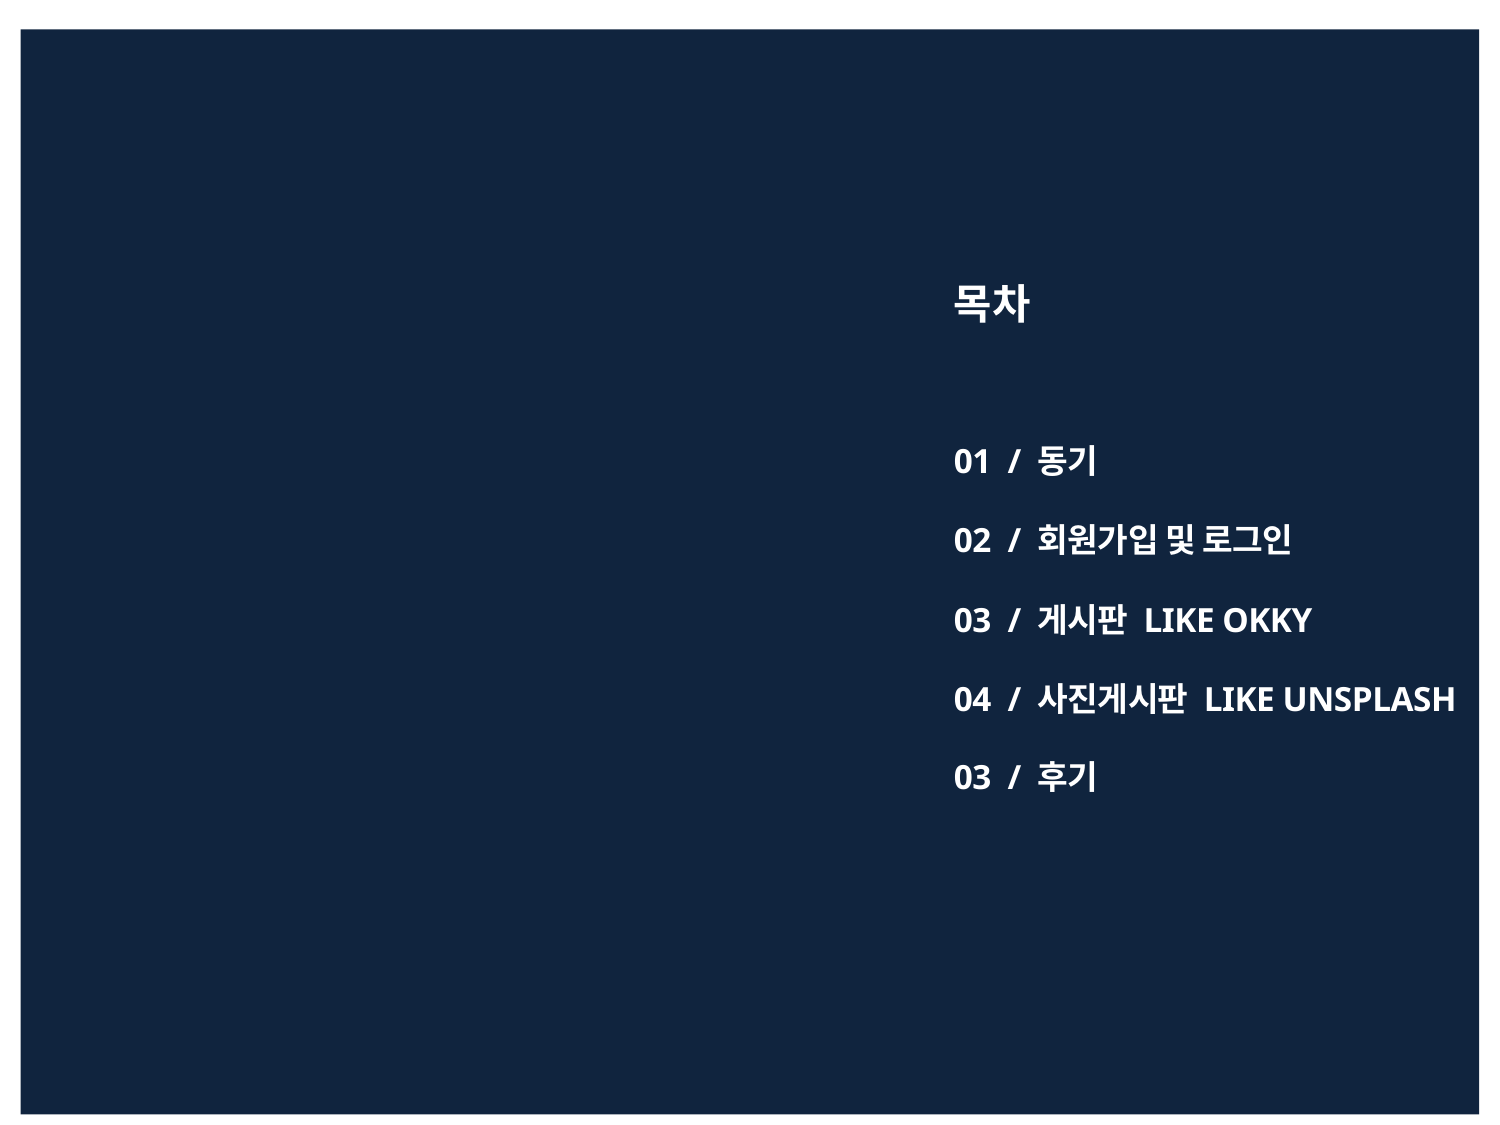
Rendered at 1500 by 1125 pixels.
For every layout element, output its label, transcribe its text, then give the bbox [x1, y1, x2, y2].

text_box 02 / 회원가입 및 로그인 [938, 512, 1483, 572]
subtitle 01 / 동기 [938, 432, 1424, 492]
text_box 03 / 게시판 LIKE OKKY [938, 591, 1483, 652]
text_box 04 / 사진게시판 LIKE UNSPLASH [938, 671, 1483, 731]
text_box [19, 27, 1481, 1117]
text_box 03 / 후기 [938, 748, 1483, 809]
title 목차 [938, 255, 1500, 350]
